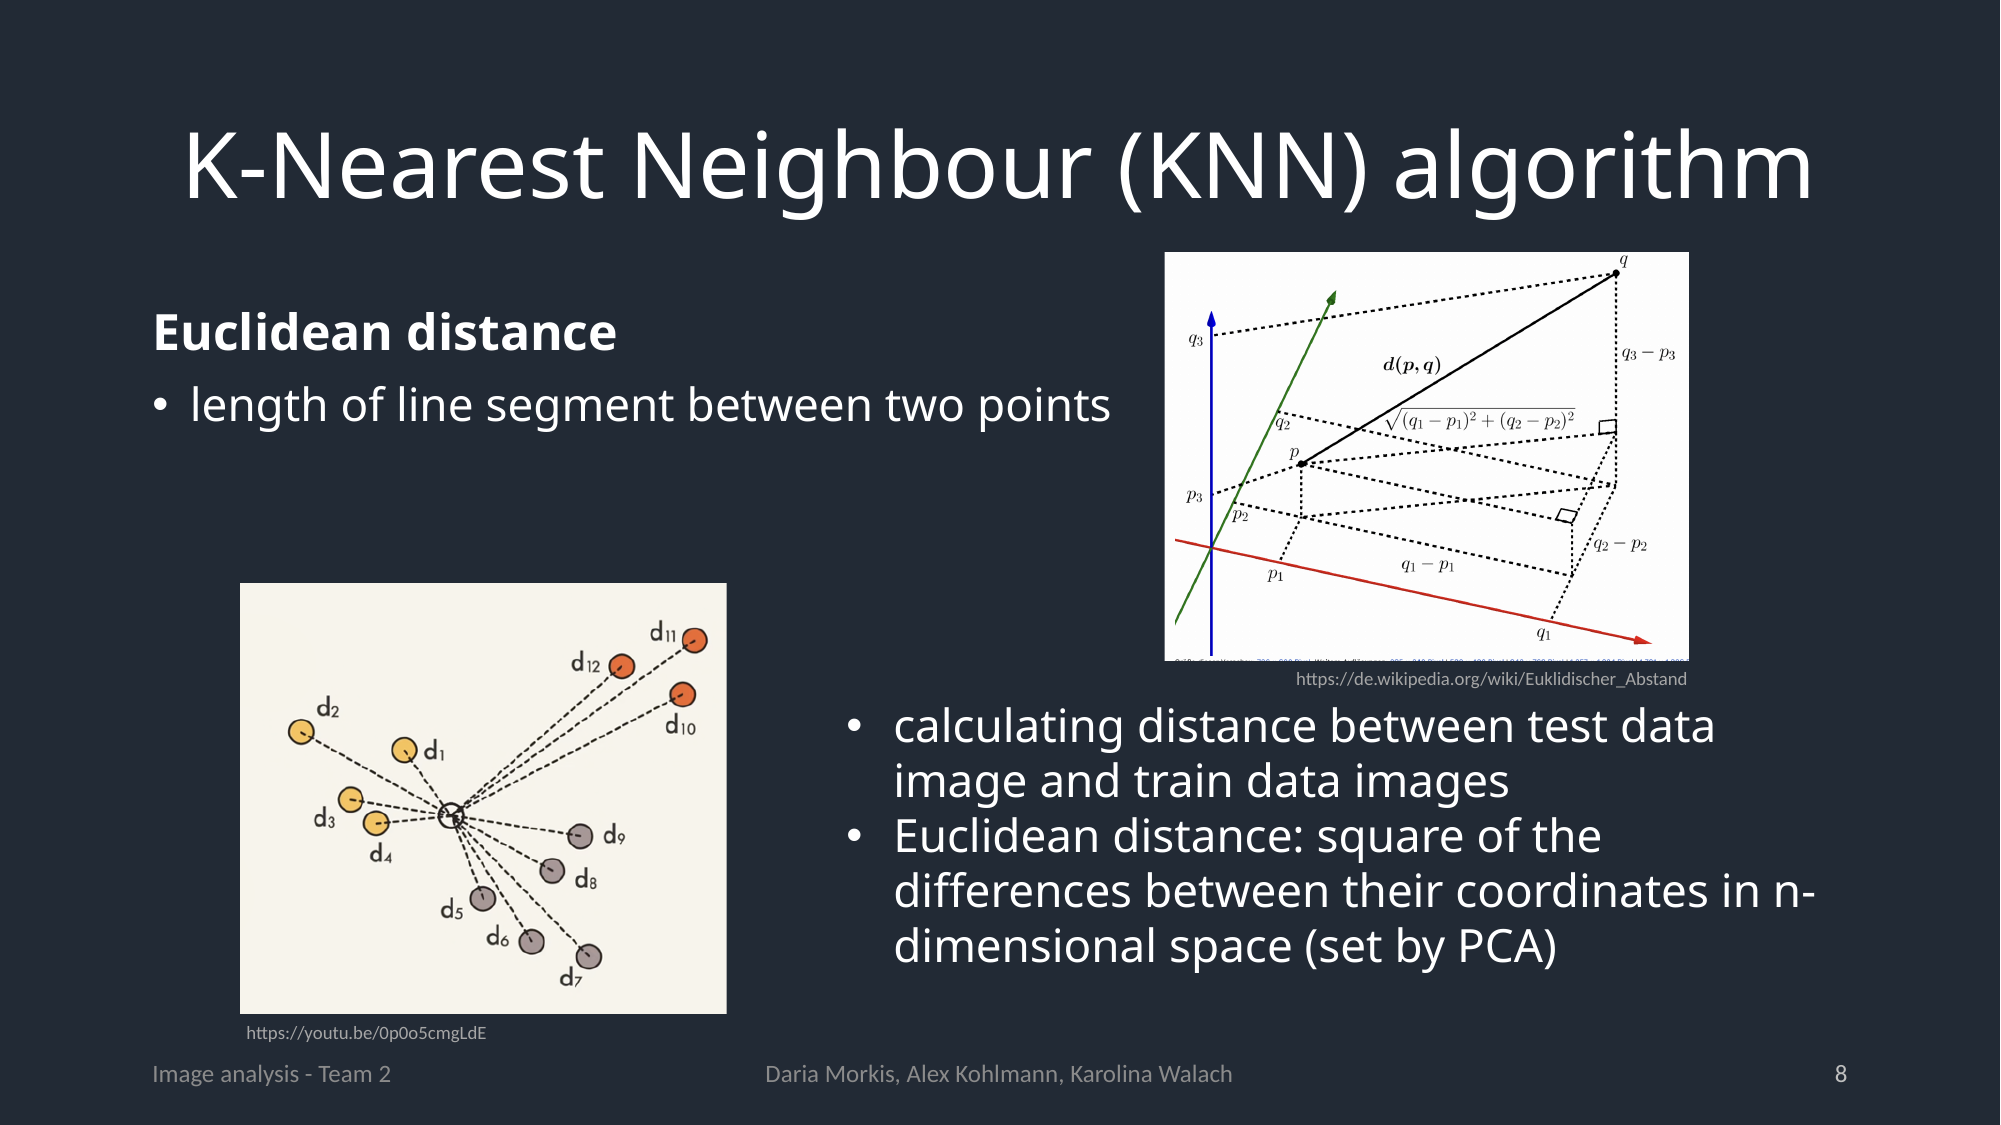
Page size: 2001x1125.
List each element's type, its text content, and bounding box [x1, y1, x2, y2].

text_box https://youtu.be/0p0o5cmgLdE [231, 1013, 582, 1051]
slide_number Image analysis - Team 2 [137, 1042, 588, 1103]
picture [1164, 252, 1689, 661]
footer Daria Morkis, Alex Kohlmann, Karolina Walach [662, 1042, 1338, 1103]
text_box https://de.wikipedia.org/wiki/Euklidischer_Abstand [1281, 659, 1783, 697]
text_box calculating distance between test data image and train data images Euclidean distance: square of the differences between their coordinates in n-dimensional space (set by PCA) [831, 689, 1844, 1025]
picture [240, 582, 727, 1014]
text_box [483, 118, 514, 179]
slide_number 8 [1412, 1042, 1863, 1103]
title K-Nearest Neighbour (KNN) algorithm [137, 59, 1863, 278]
